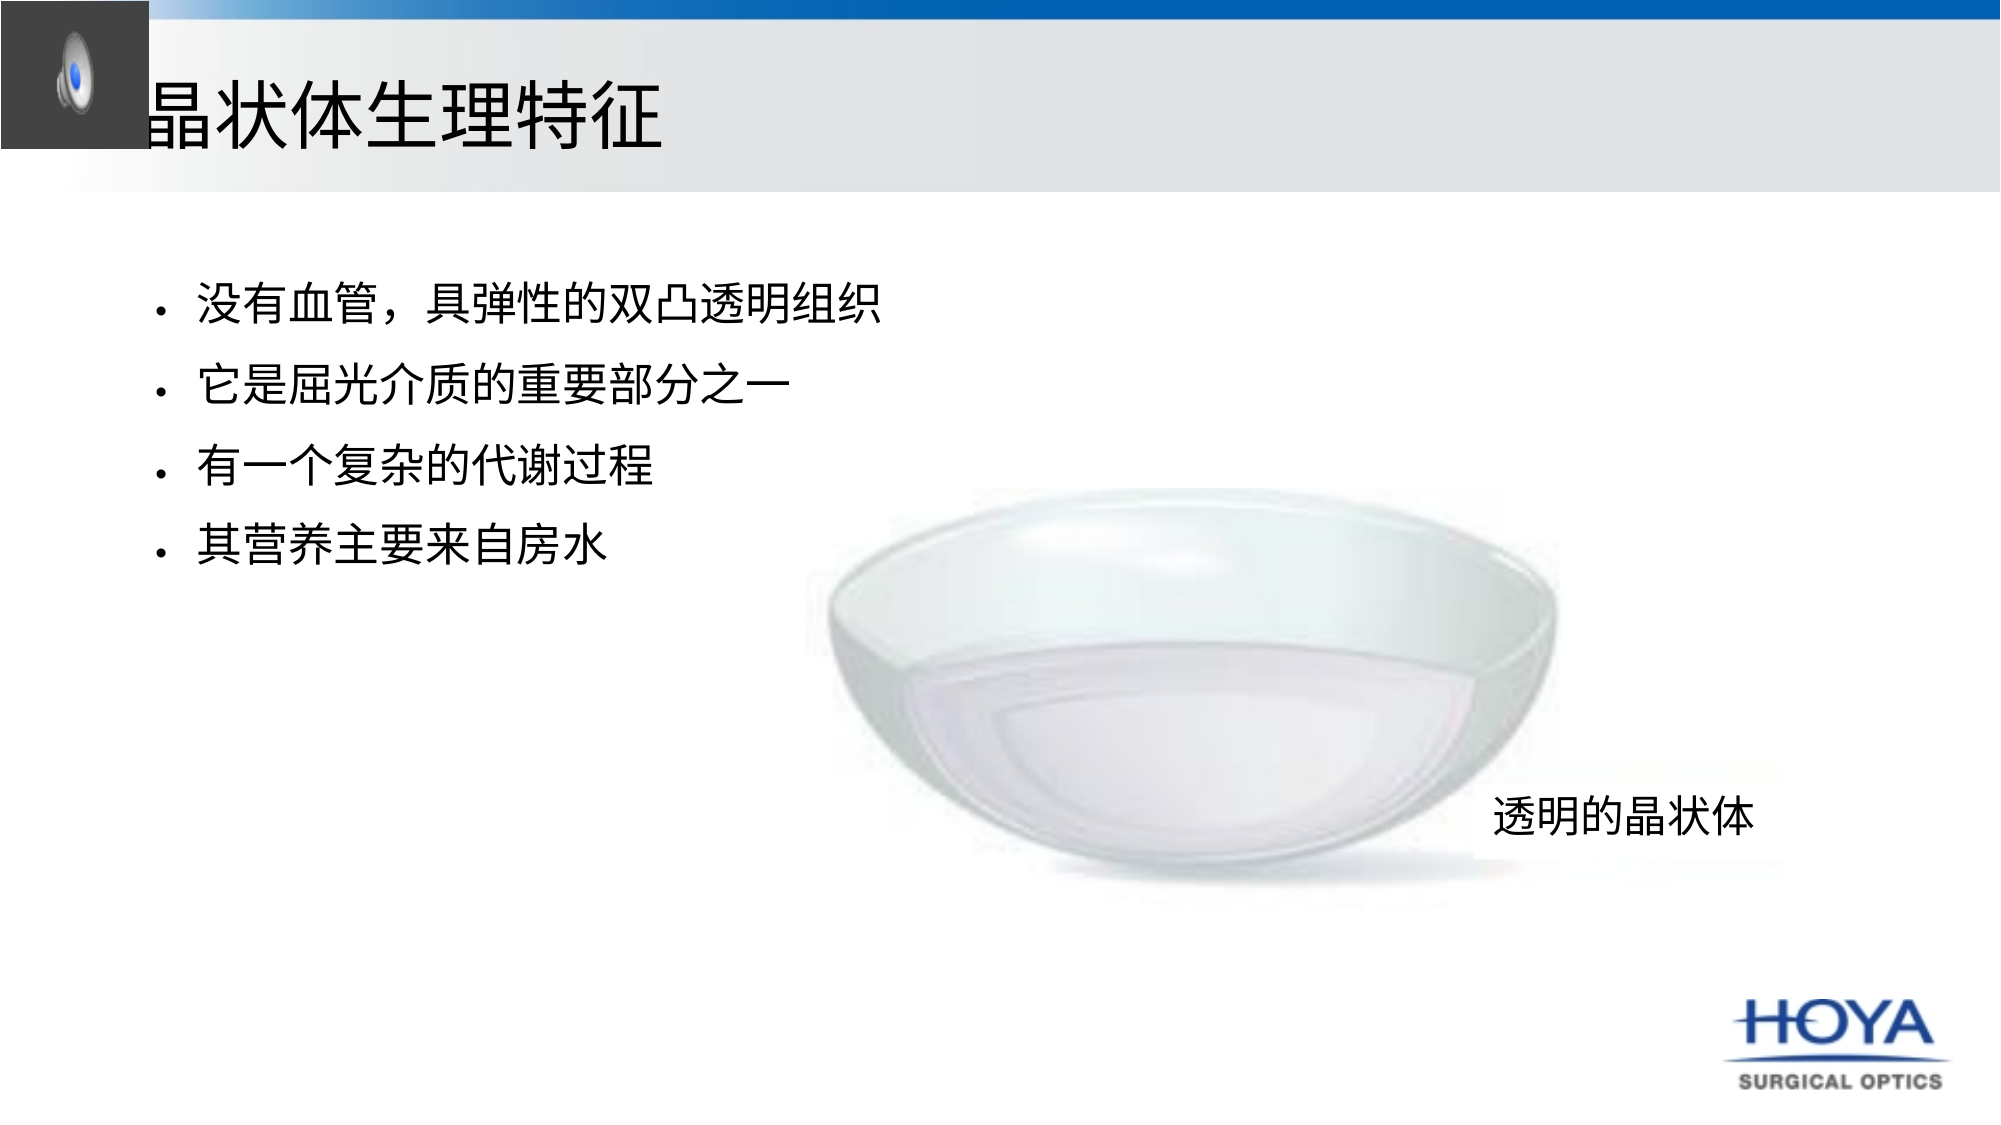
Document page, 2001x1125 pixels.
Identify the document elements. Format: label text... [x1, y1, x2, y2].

picture [777, 488, 1865, 931]
text_box • • • • [155, 291, 168, 571]
picture [0, 0, 2000, 192]
picture [1721, 999, 1953, 1092]
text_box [0, 0, 151, 151]
text_box 没有血管，具弹性的双凸透明组织 它是屈光介质的重要部分之一 有一个复杂的代谢过程 其营养主要来自房水 [196, 283, 884, 571]
